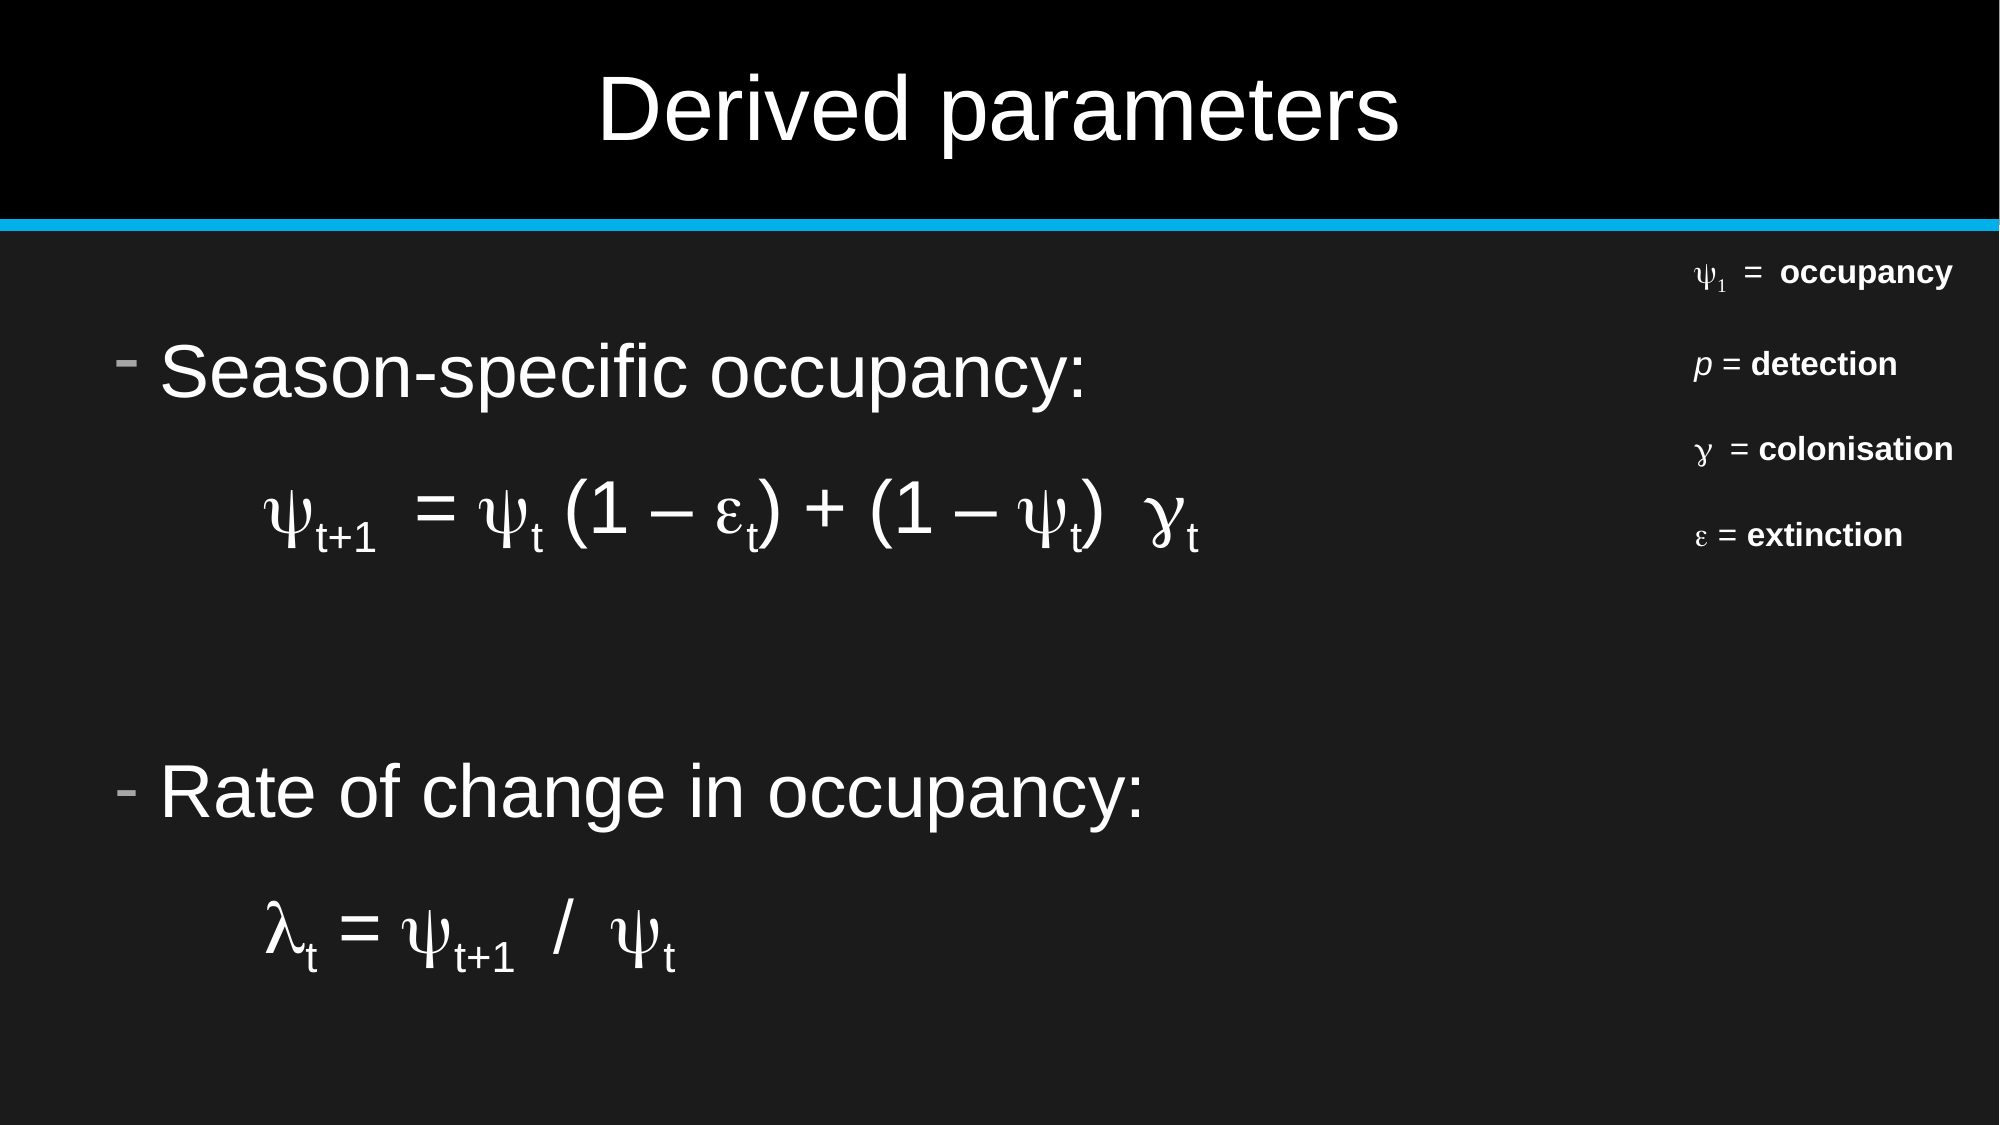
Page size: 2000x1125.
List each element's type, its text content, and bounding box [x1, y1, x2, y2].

text_box y1 = occupancy p = detection g = colonisation e = extinction [1677, 241, 1980, 587]
title Derived parameters [174, 20, 1825, 201]
text_box Season-specific occupancy: yt+1 = yt (1 – et) + (1 – yt) gt Rate of change in occupancy: lt = yt+1 / yt [97, 314, 1928, 976]
